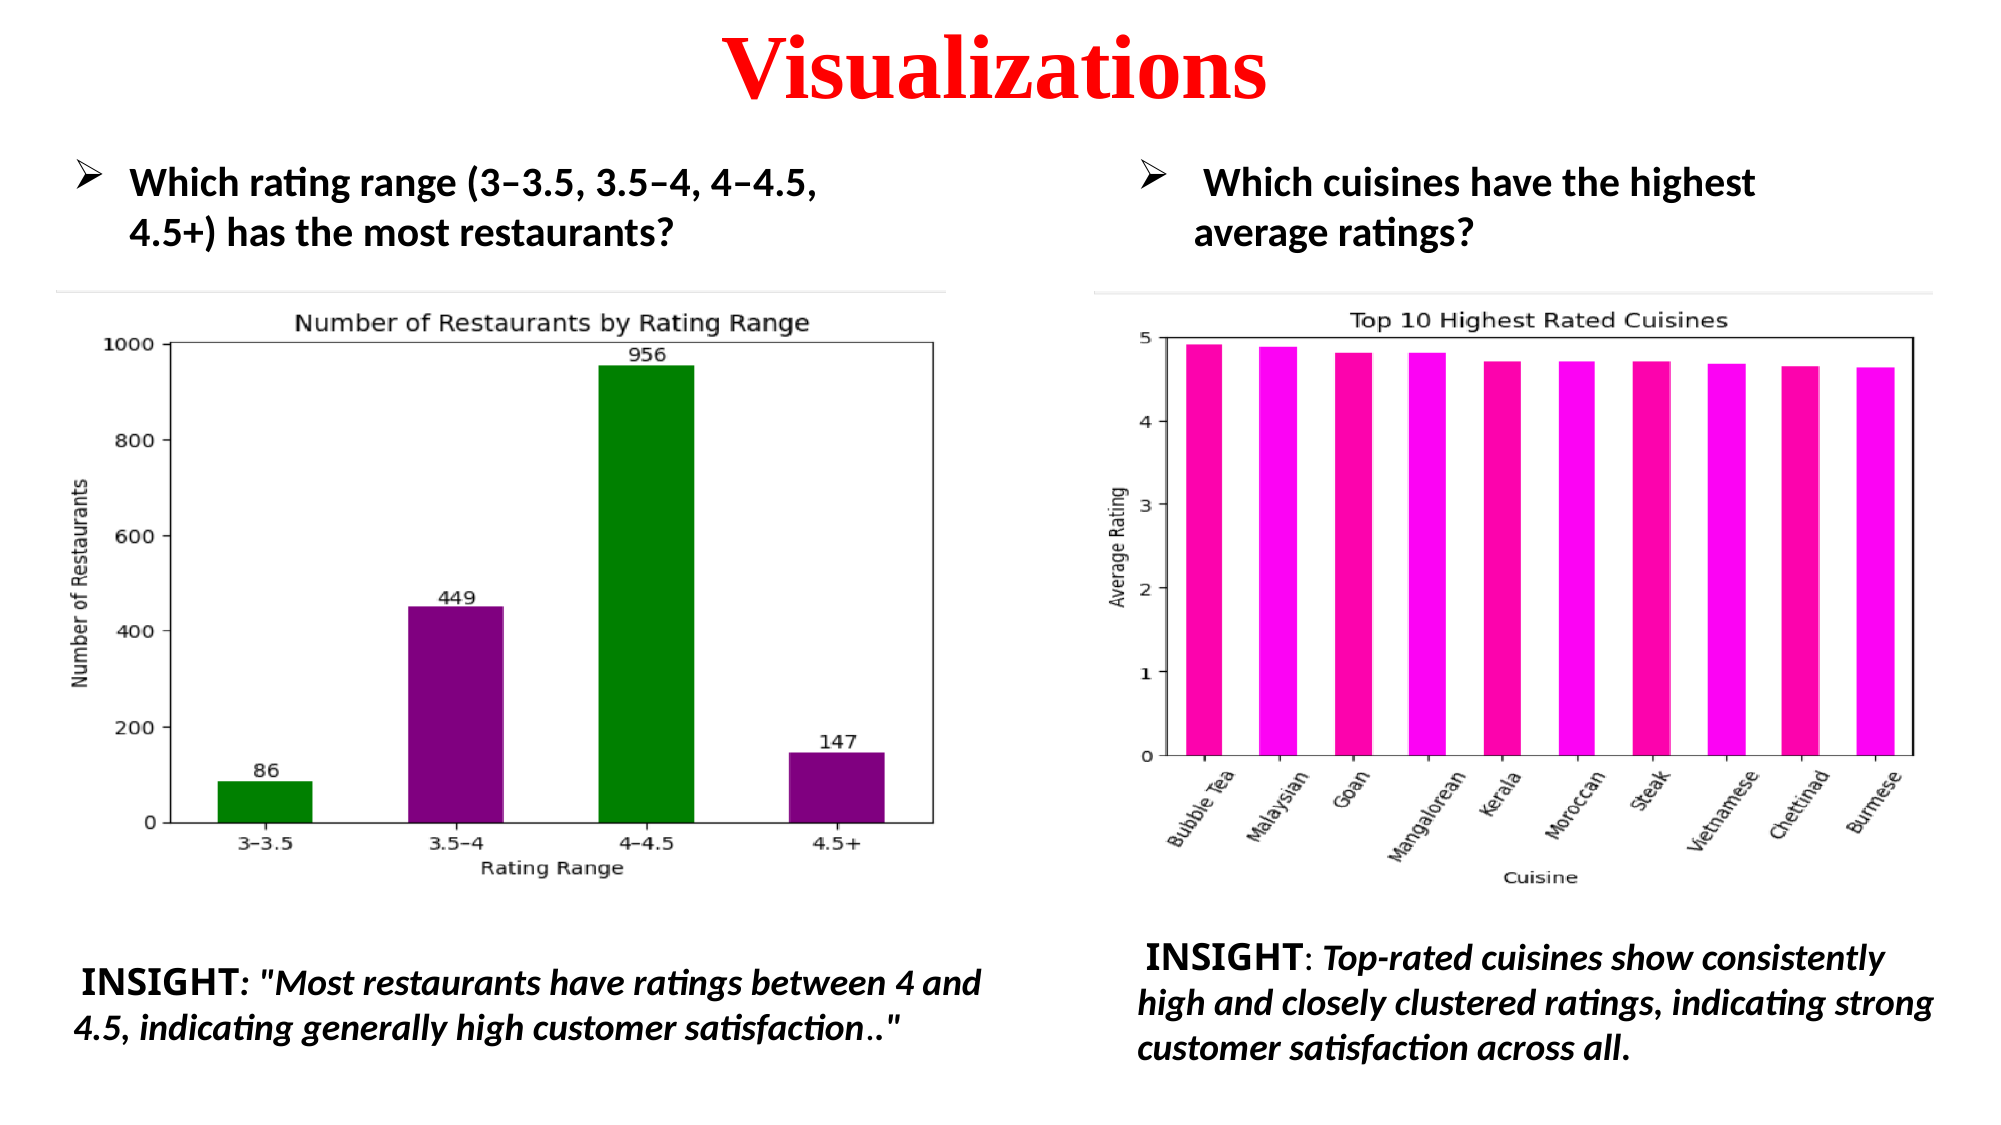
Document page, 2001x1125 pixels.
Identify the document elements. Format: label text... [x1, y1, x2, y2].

text_box Visualizations [58, 0, 1933, 125]
text_box Which rating range (3–3.5, 3.5–4, 4–4.5, 4.5+) has the most restaurants? [58, 147, 916, 263]
text_box INSIGHT: Top-rated cuisines show consistently high and closely clustered ratings, indicating strong customer satisfaction across all. [1122, 925, 1967, 1076]
picture [1077, 291, 1933, 893]
picture [36, 290, 946, 893]
text_box INSIGHT: "Most restaurants have ratings between 4 and 4.5, indicating generally high customer satisfaction.." [58, 950, 998, 1055]
text_box Which cuisines have the highest average ratings? [1122, 147, 1916, 263]
